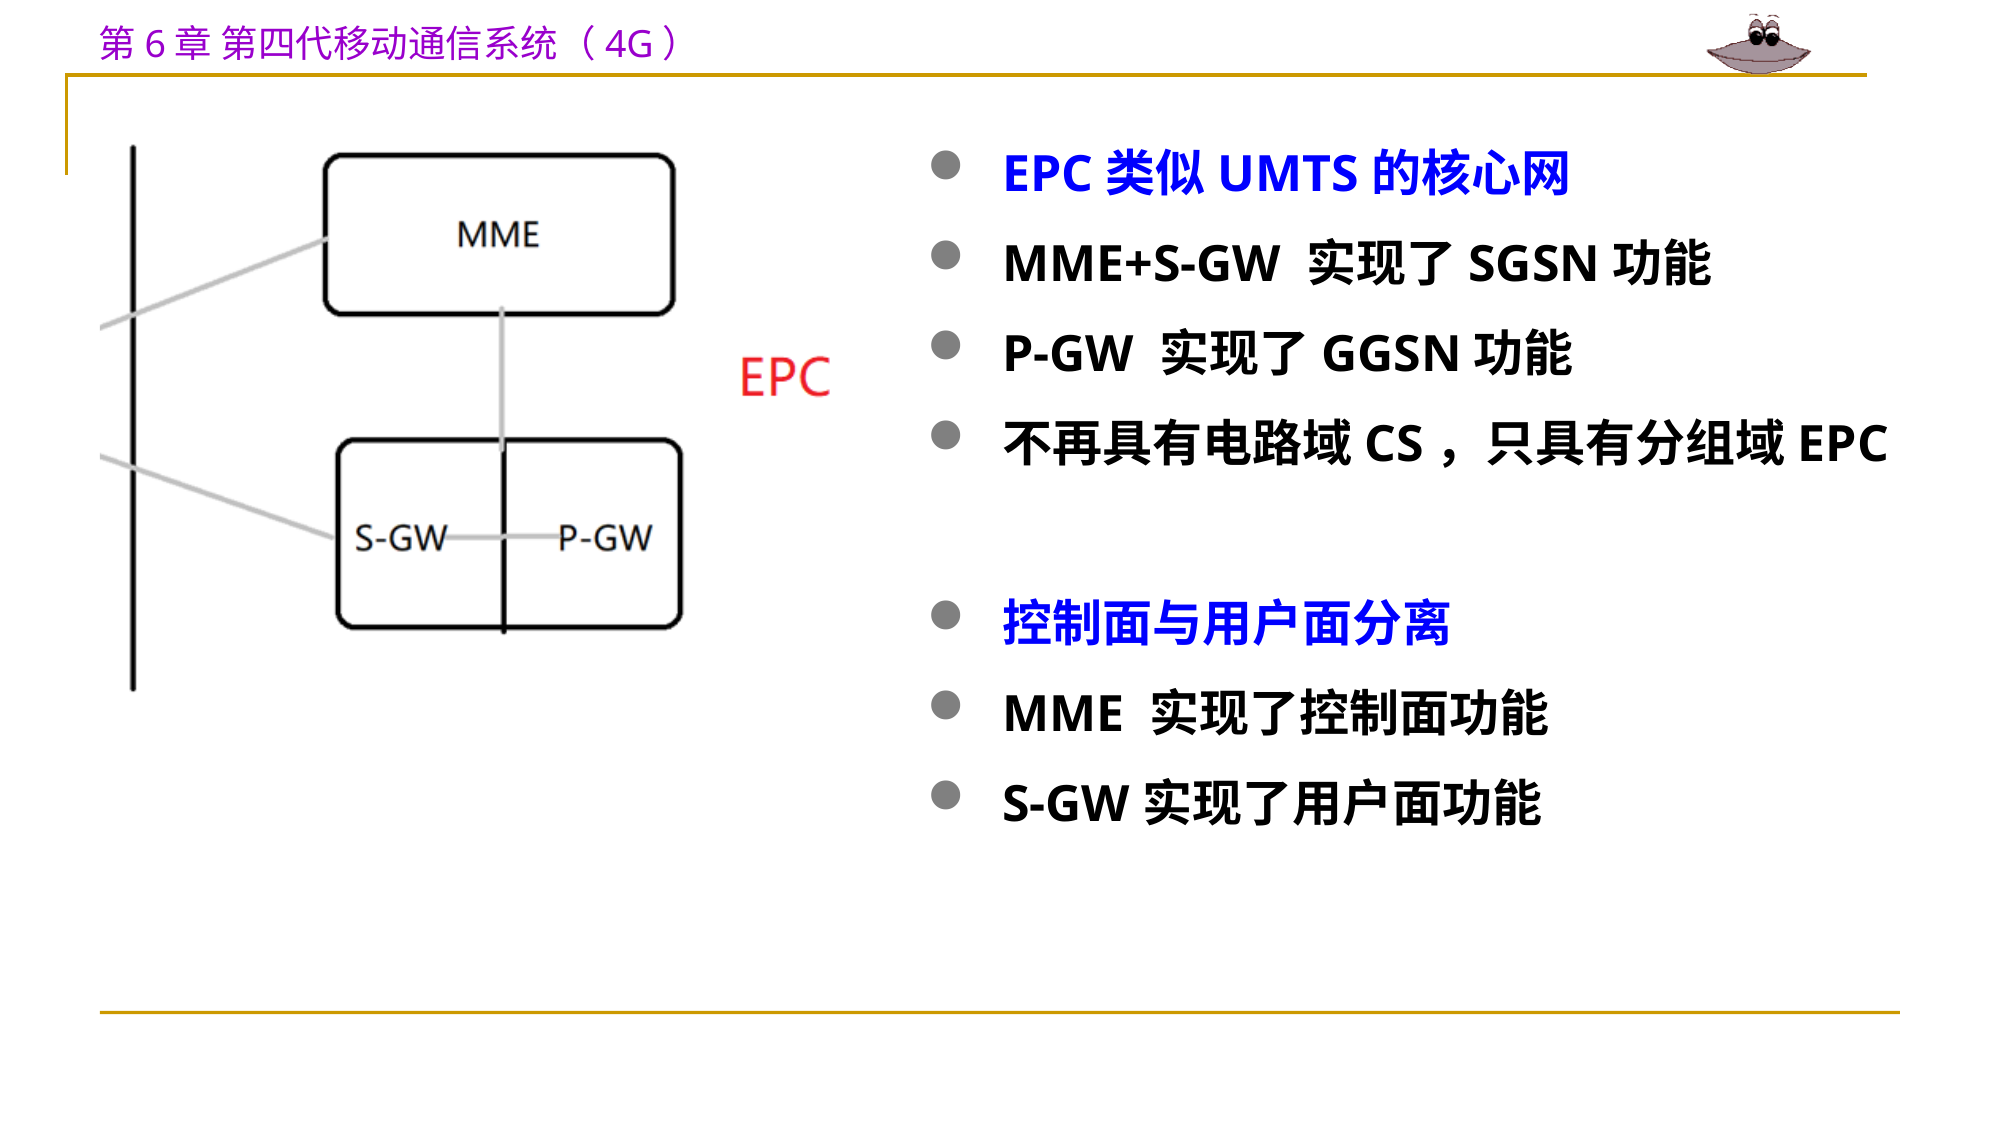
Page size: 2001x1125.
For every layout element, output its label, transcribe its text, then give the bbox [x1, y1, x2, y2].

picture [99, 112, 869, 717]
text_box EPC类似UMTS的核心网 MME+S-GW 实现了SGSN功能 P-GW 实现了GGSN功能 不再具有电路域CS，只具有分组域EPC 控制面与用户面分离 MME 实现了控制面功能 S-GW实现了用户面功能 [912, 103, 1913, 1023]
picture [1650, 0, 1817, 87]
